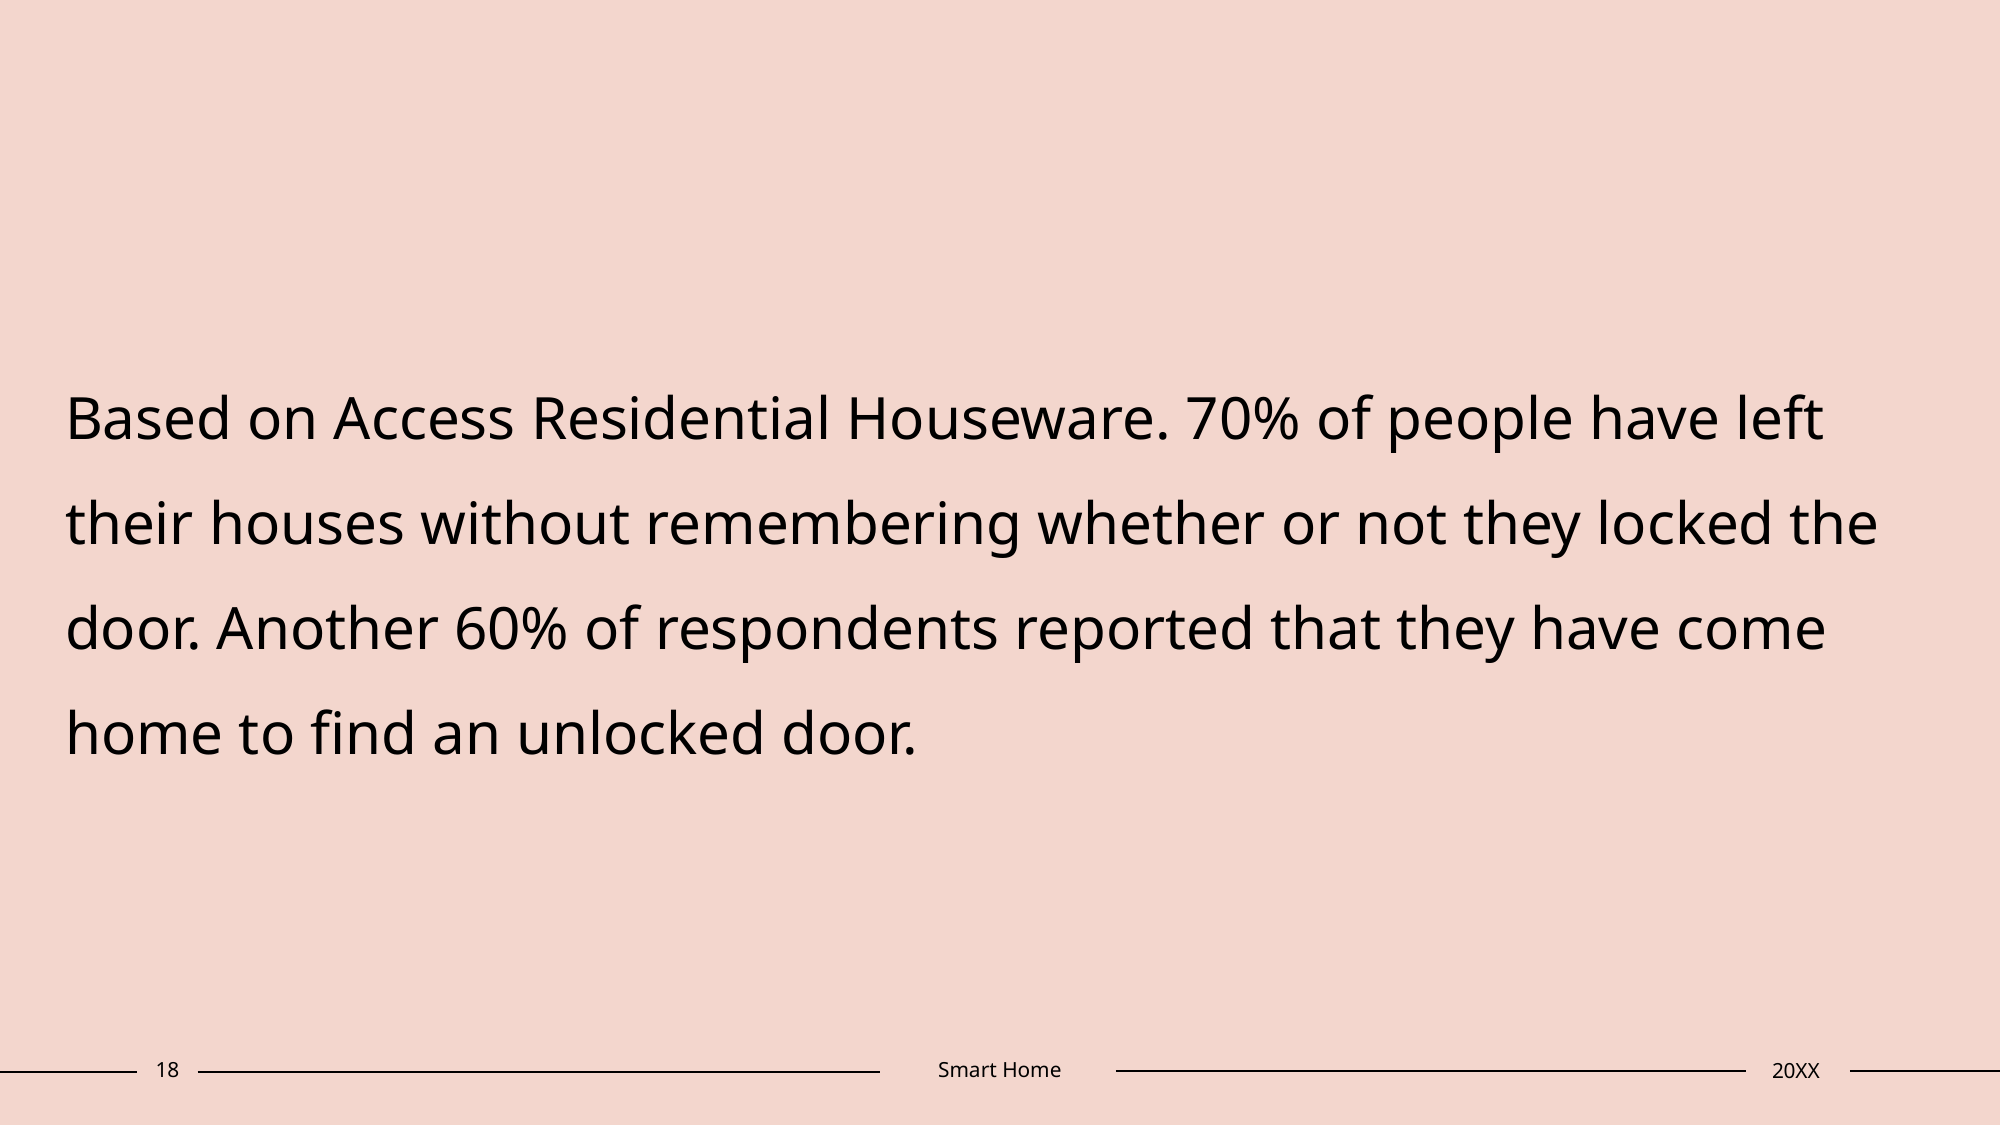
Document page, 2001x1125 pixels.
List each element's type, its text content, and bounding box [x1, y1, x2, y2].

title Based on Access Residential Houseware. 70% of people have left their houses without remembering whether or not they locked the door. Another 60% of respondents reported that they have come home to find an unlocked door. [50, 338, 1963, 829]
slide_number 18 [137, 1050, 198, 1091]
footer Smart Home [879, 1050, 1120, 1091]
slide_number 20XX [1743, 1050, 1849, 1091]
